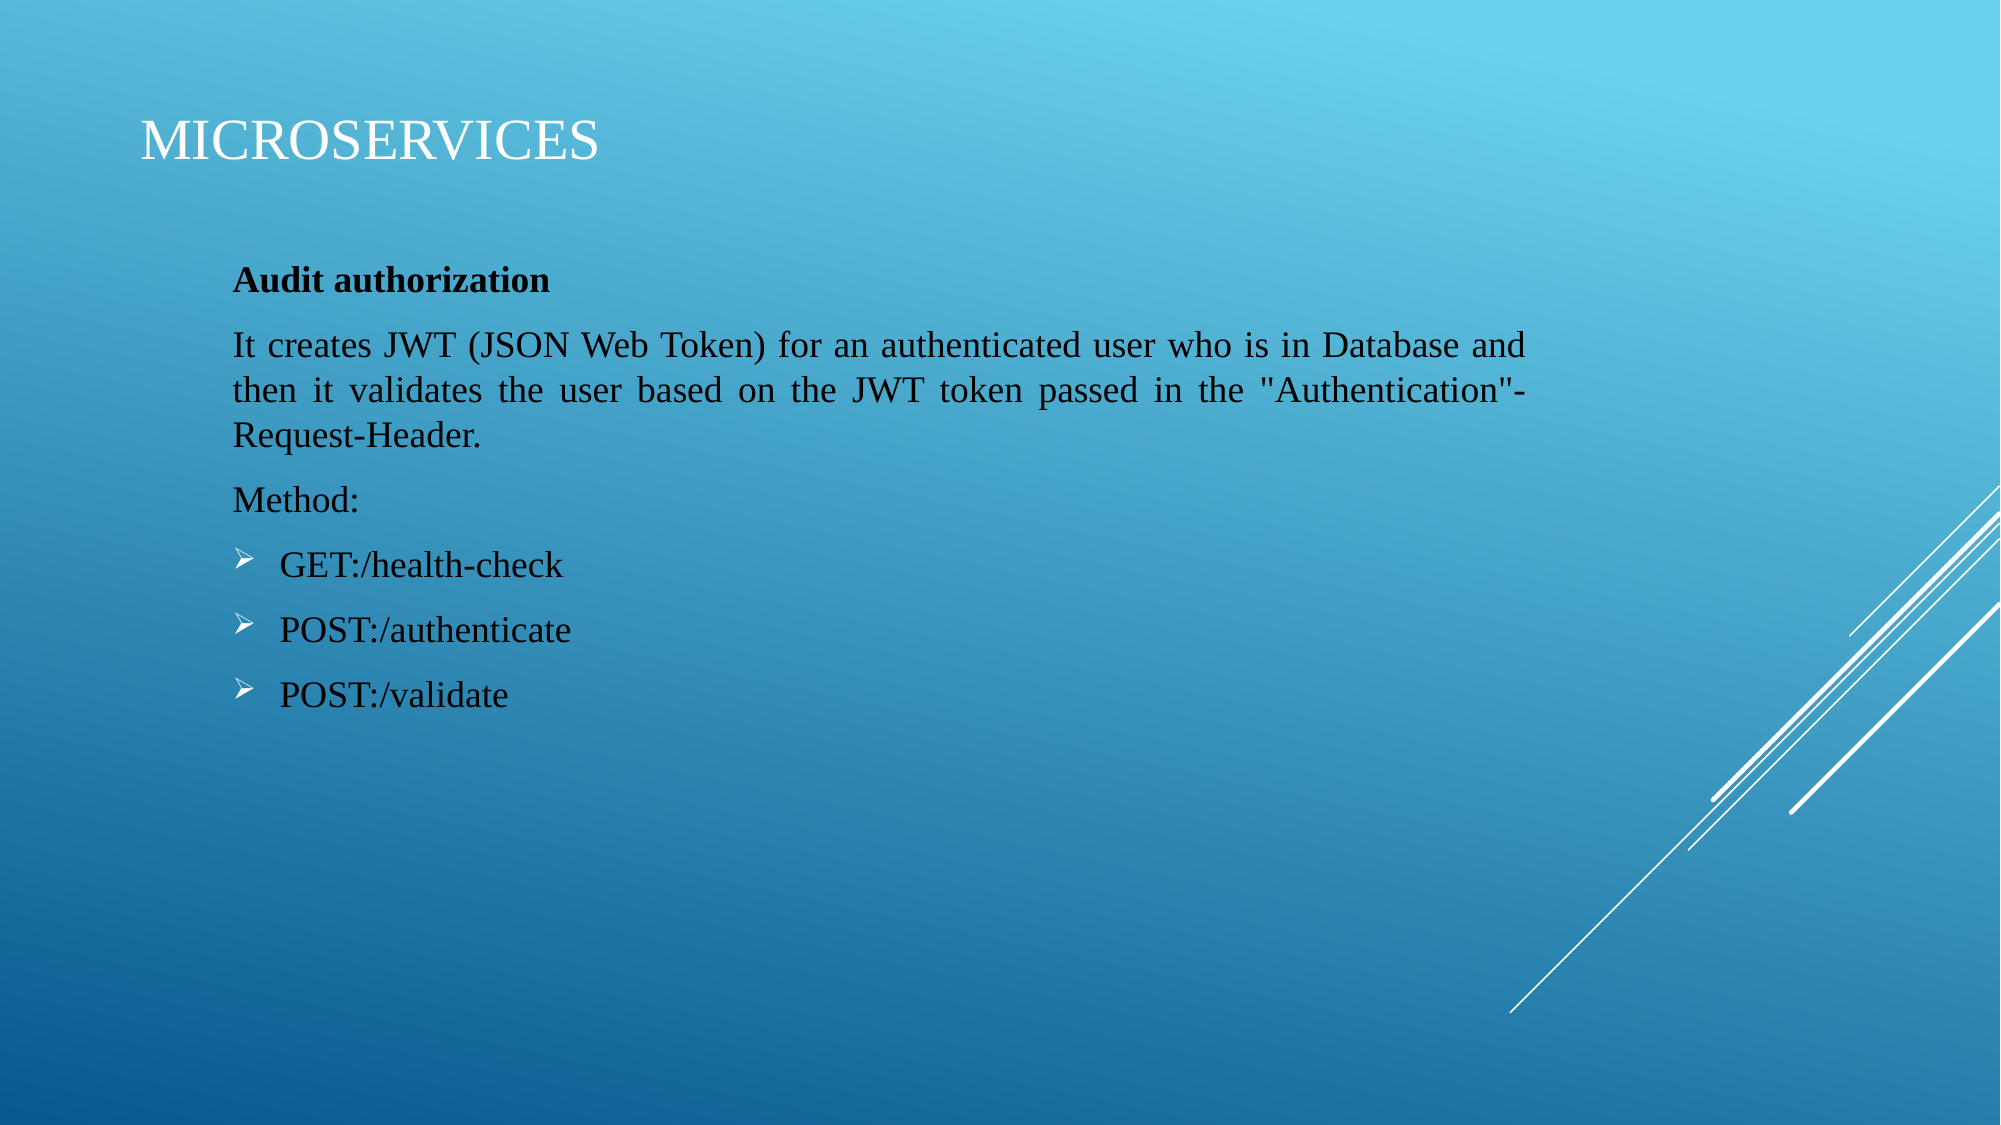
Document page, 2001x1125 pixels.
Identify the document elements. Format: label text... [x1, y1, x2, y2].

title MICROSERVICEs [125, 52, 1875, 220]
list Audit authorization It creates JWT (JSON Web Token) for an authenticated user who is in Database and then it validates the user based on the JWT token passed in the "Authentication"-Request-Header. Method: GET:/health-check POST:/authenticate POST:/validate [217, 247, 1543, 761]
